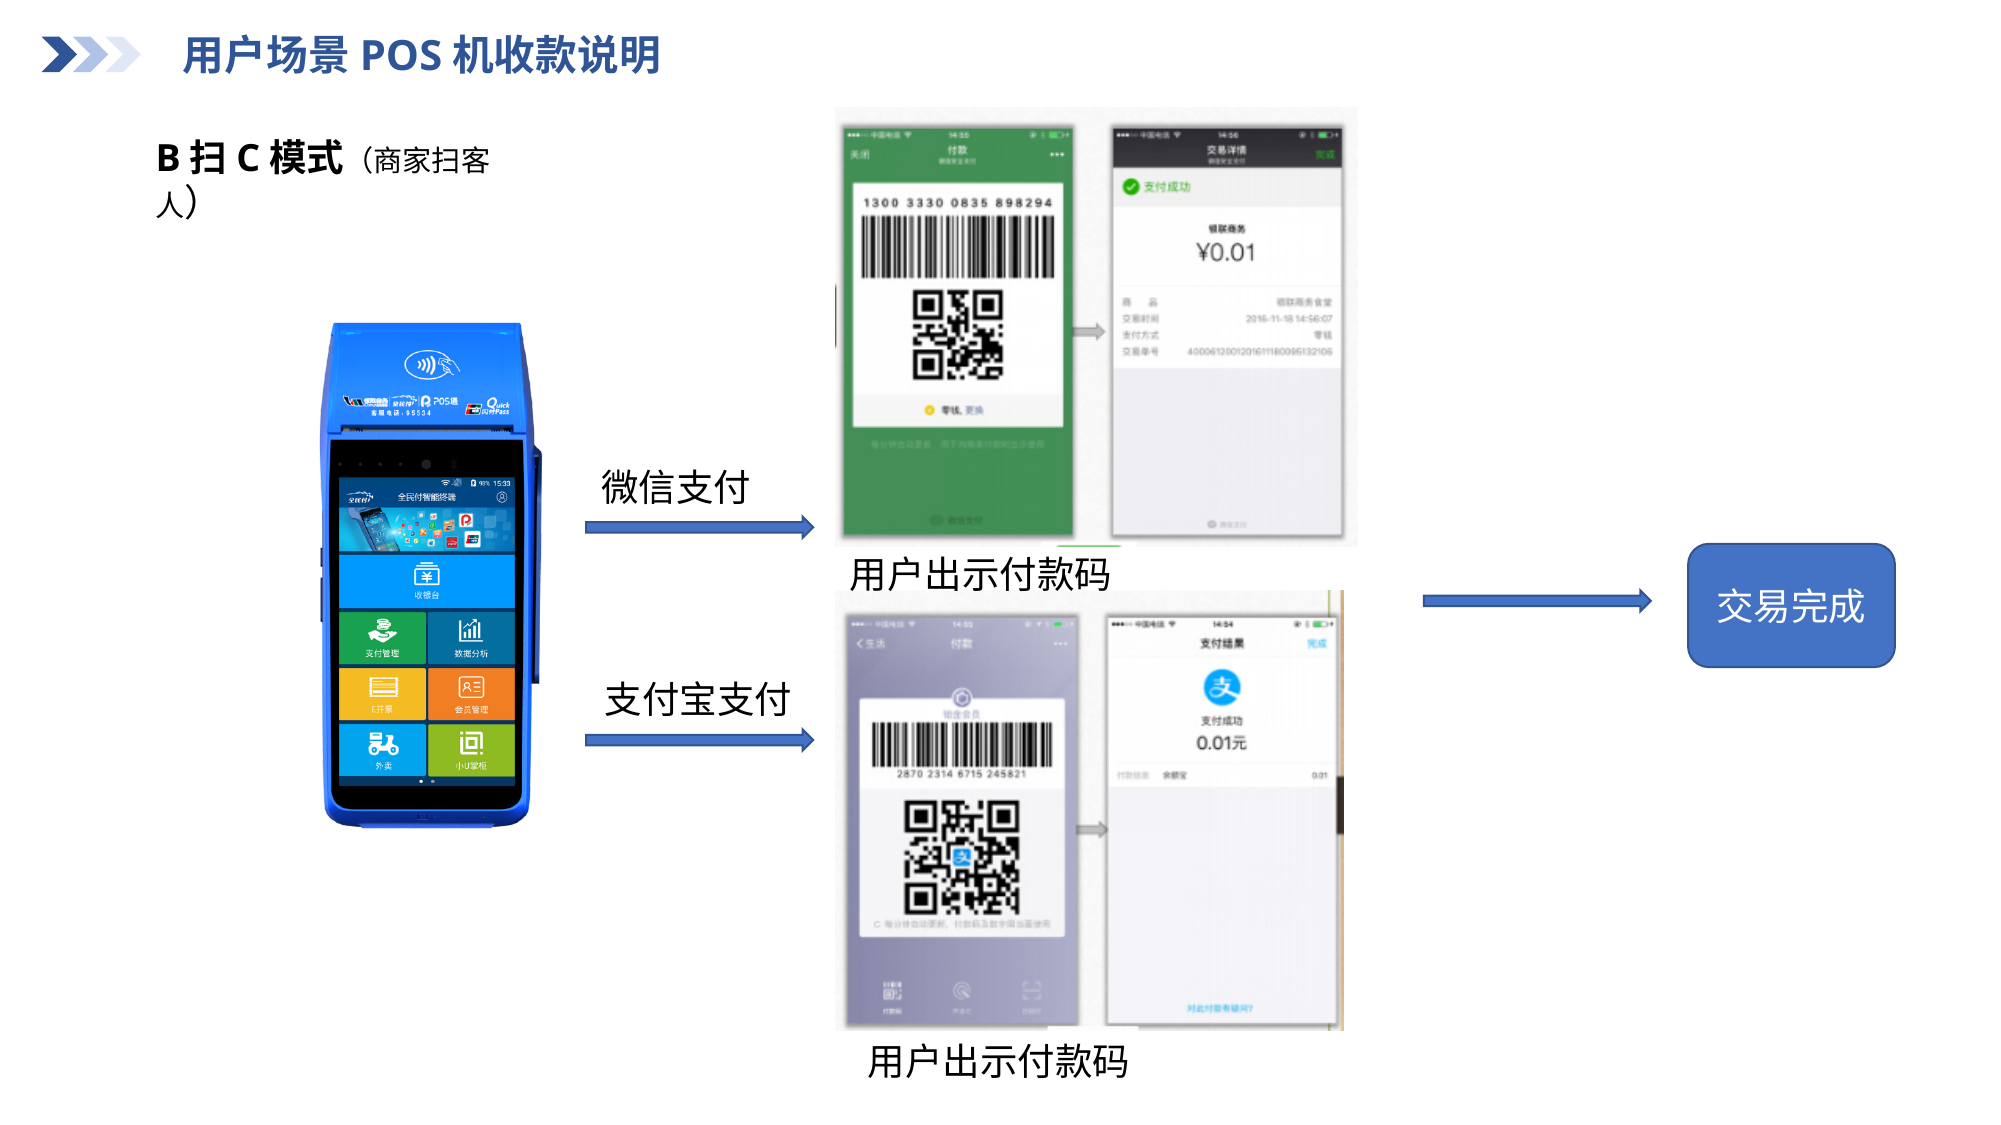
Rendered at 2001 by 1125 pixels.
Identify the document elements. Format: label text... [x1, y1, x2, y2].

text_box B扫C模式（商家扫客人） [140, 126, 530, 232]
text_box 微信支付 [586, 456, 769, 516]
text_box [1422, 587, 1653, 614]
picture [307, 313, 550, 836]
picture [835, 590, 1344, 1031]
text_box 用户出示付款码 [835, 547, 1223, 590]
text_box 用户出示付款码 [853, 1031, 1241, 1091]
text_box 支付宝支付 [589, 668, 814, 729]
text_box [585, 729, 815, 754]
text_box 用户场景POS机收款说明 [171, 23, 685, 85]
text_box 交易完成 [1687, 542, 1896, 669]
picture [835, 107, 1358, 547]
text_box [585, 514, 815, 541]
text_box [41, 36, 141, 73]
